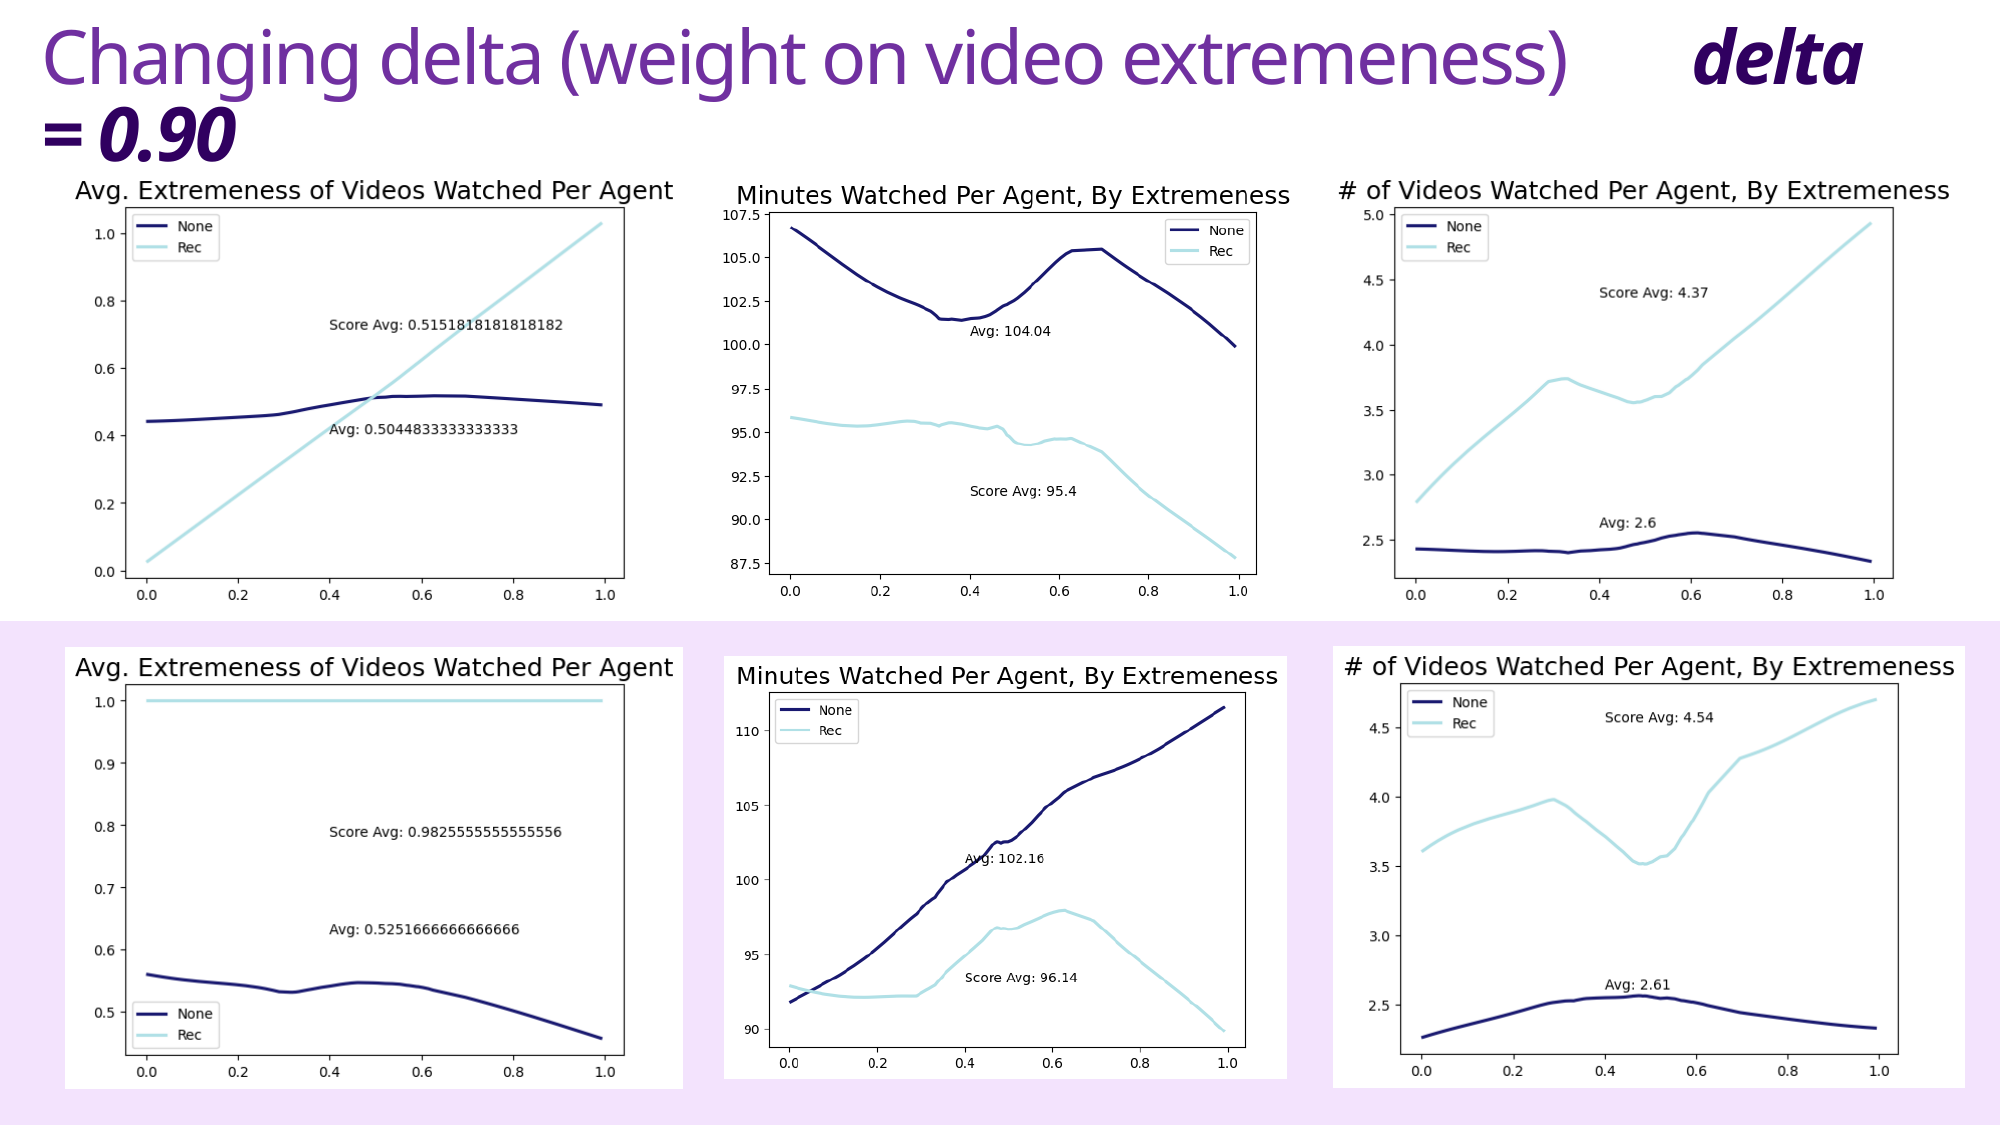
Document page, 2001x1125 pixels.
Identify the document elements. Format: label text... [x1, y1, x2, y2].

picture [710, 175, 1299, 608]
picture [723, 656, 1287, 1079]
picture [1333, 646, 1966, 1089]
picture [1327, 170, 1960, 613]
picture [65, 647, 683, 1089]
picture [65, 170, 683, 612]
text_box [0, 620, 2000, 1125]
title Changing delta (weight on video extremeness) delta = 0.90 [26, 29, 1934, 171]
